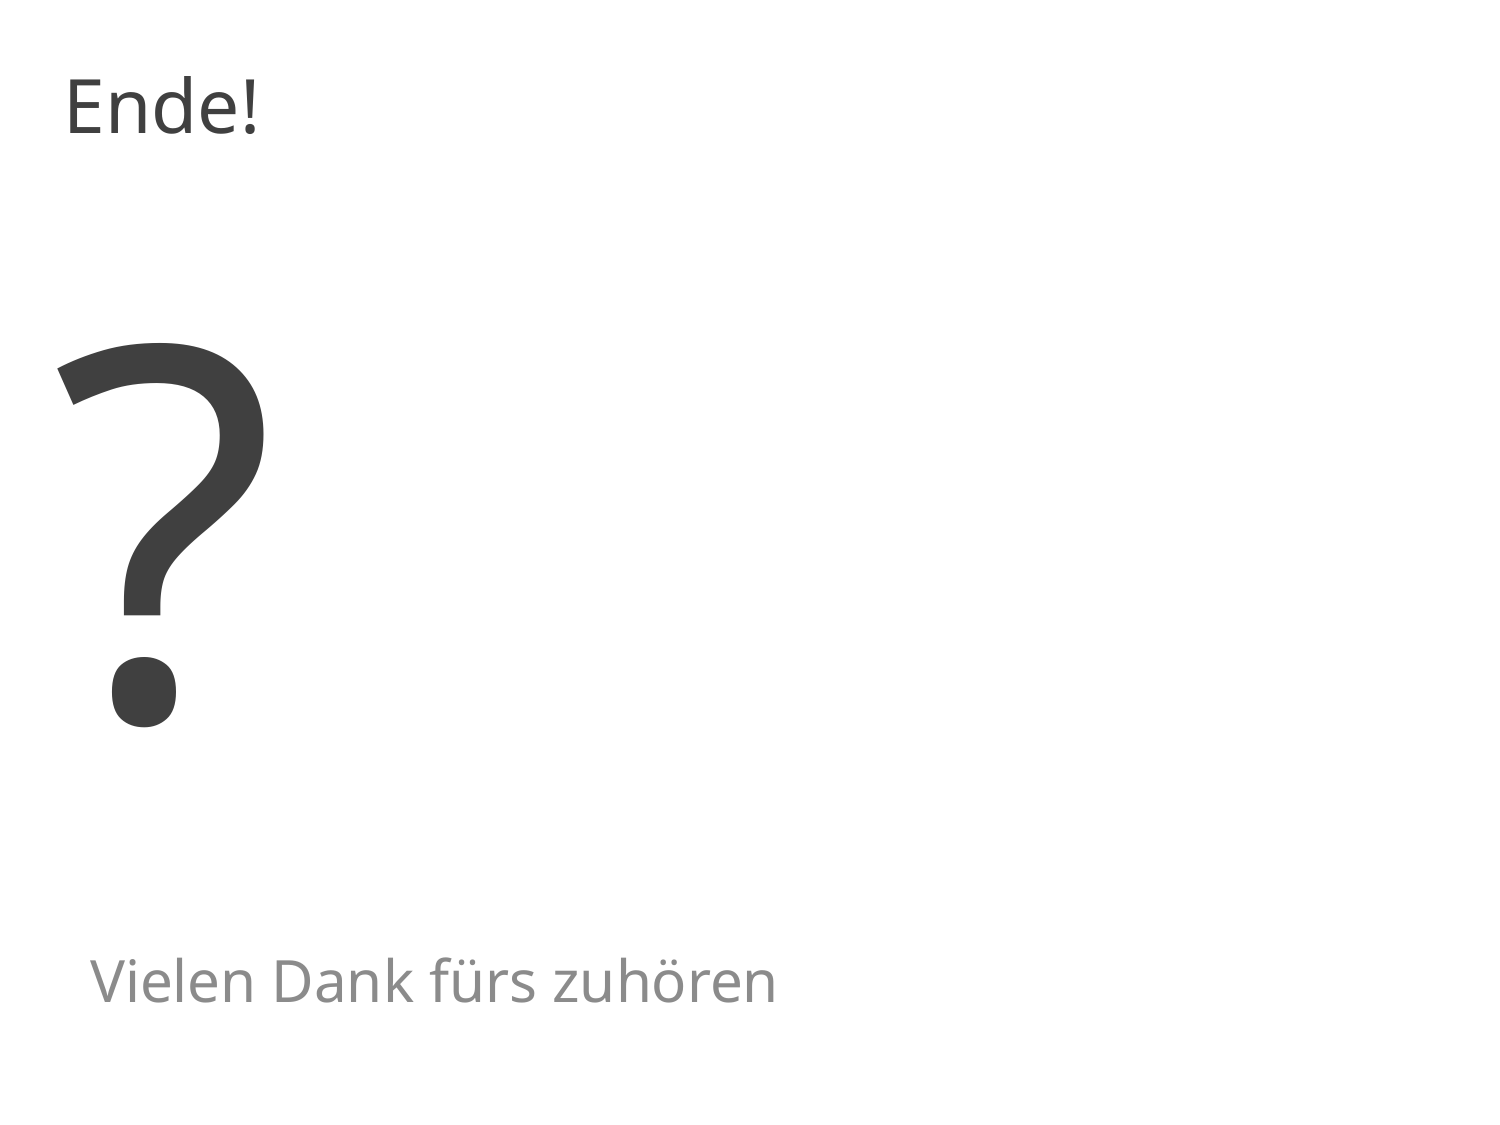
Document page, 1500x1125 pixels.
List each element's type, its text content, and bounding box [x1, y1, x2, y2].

title Ende! [63, 59, 1425, 301]
subtitle Vielen Dank fürs zuhören [75, 733, 1125, 1022]
text_box ? [51, 199, 377, 840]
